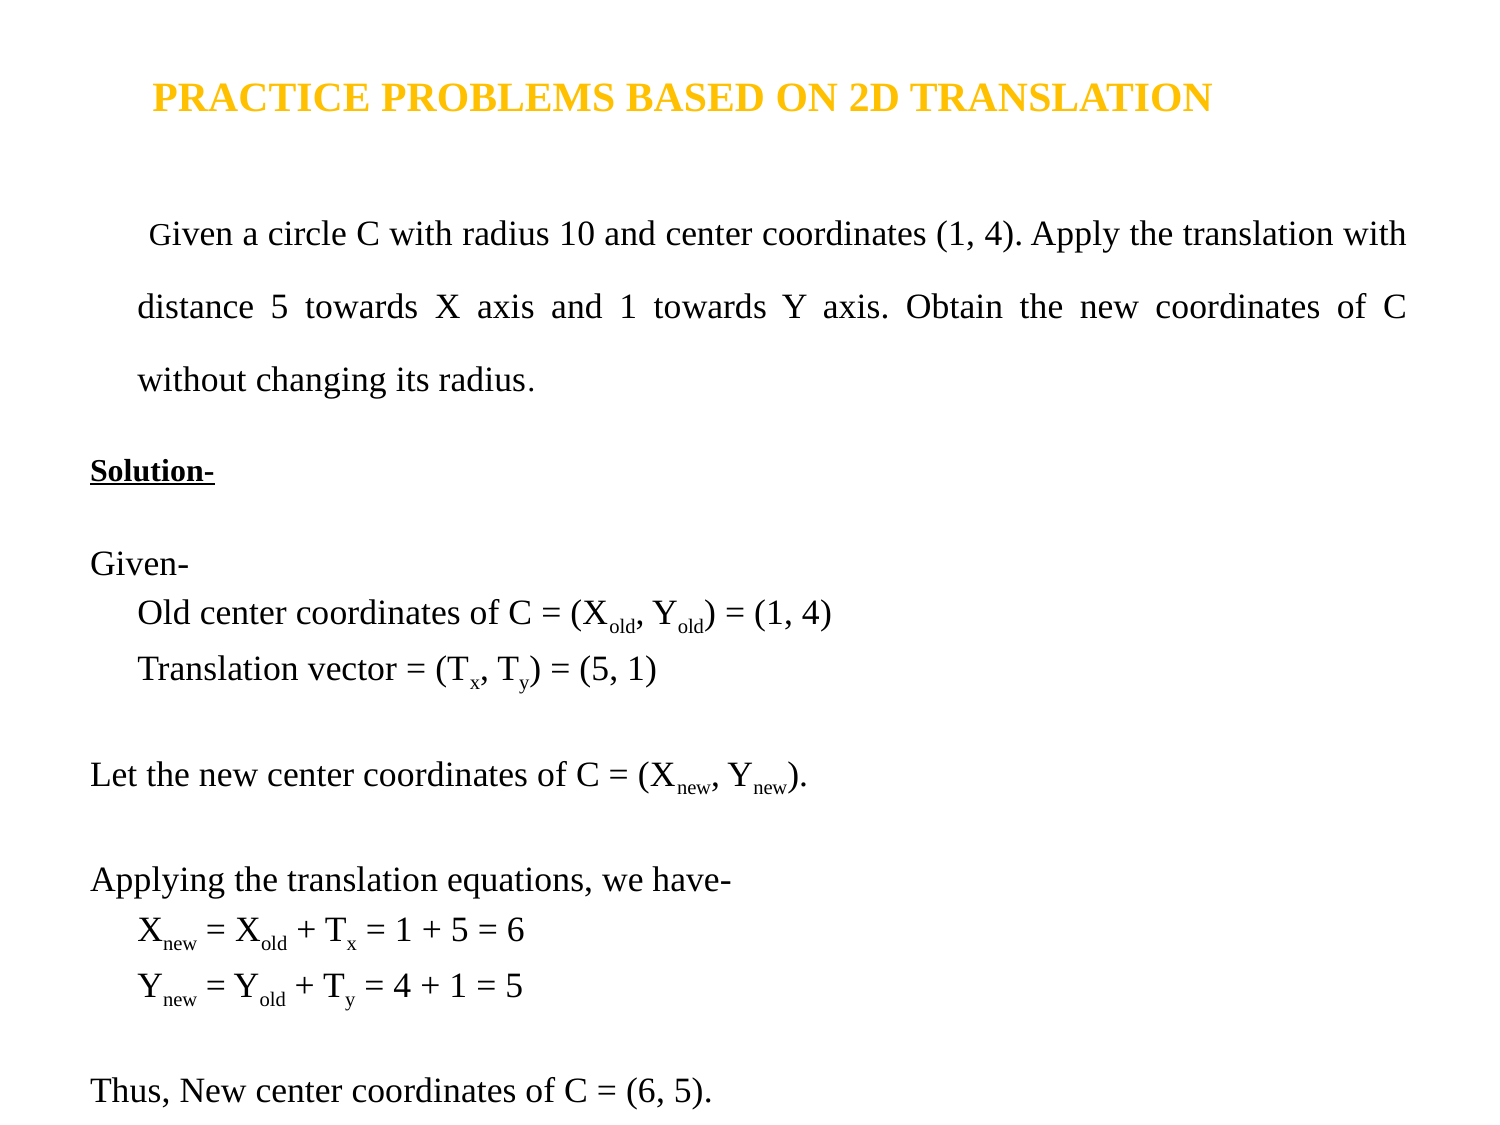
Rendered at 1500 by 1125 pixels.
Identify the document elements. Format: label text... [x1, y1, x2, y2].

title PRACTICE PROBLEMS BASED ON 2D TRANSLATION [118, 7, 1258, 132]
list Given a circle C with radius 10 and center coordinates (1, 4). Apply the translation with distance 5 towards X axis and 1 towards Y axis. Obtain the new coordinates of C without changing its radius. Solution- Given- Old center coordinates of C = (Xold, Yold) = (1, 4) Translation vector = (Tx, Ty) = (5, 1) Let the new center coordinates of C = (Xnew, Ynew). Applying the translation equations, we have- Xnew = Xold + Tx = 1 + 5 = 6 Ynew = Yold + Ty = 4 + 1 = 5 Thus, New center coordinates of C = (6, 5). [75, 172, 1425, 1125]
